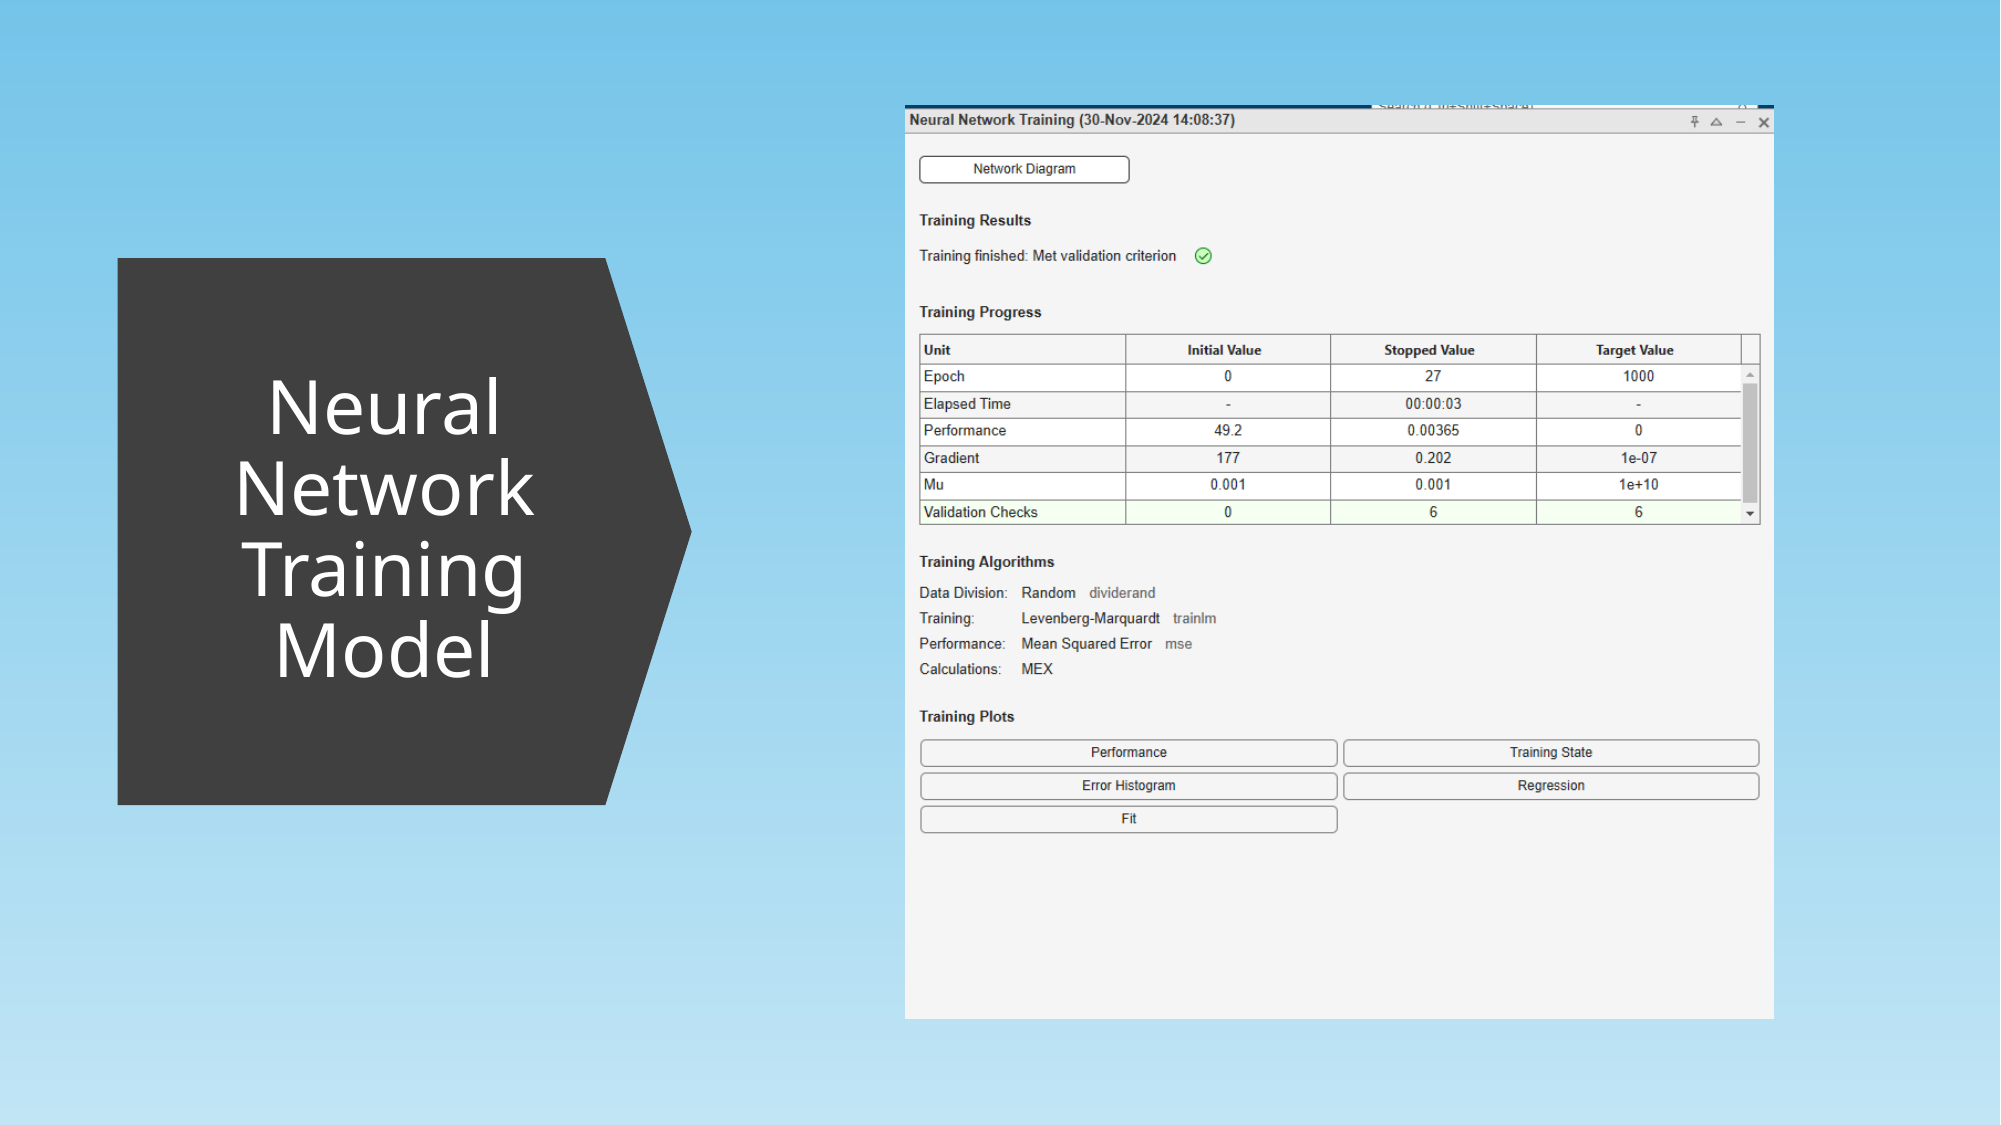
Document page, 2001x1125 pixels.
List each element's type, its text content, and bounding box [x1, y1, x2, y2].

title Neural Network Training Model [168, 322, 601, 741]
text_box [116, 256, 694, 807]
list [905, 104, 1775, 1020]
